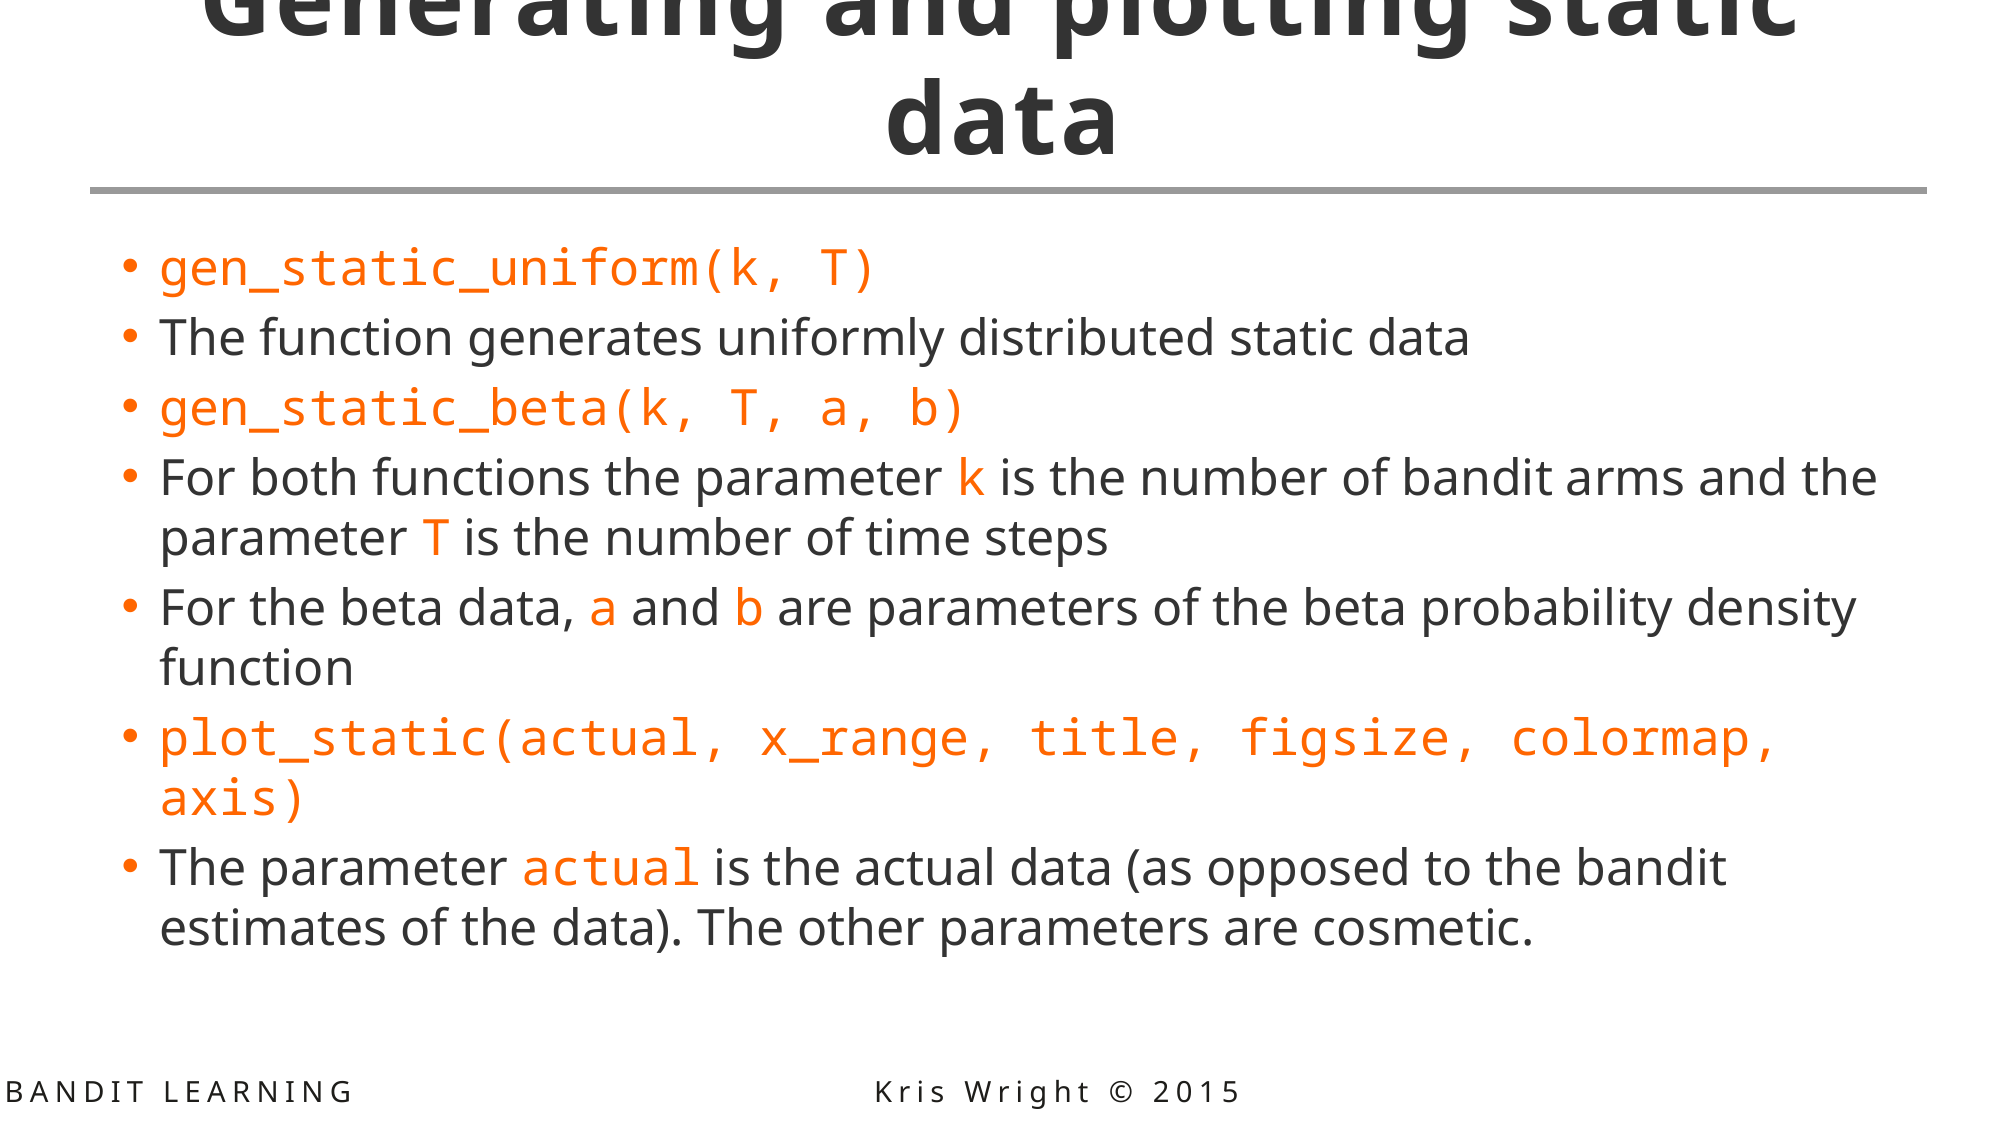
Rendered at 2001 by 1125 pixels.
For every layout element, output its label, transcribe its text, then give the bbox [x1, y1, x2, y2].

title Generating and plotting static data [113, 39, 1892, 179]
list gen_static_uniform(k, T) The function generates uniformly distributed static data gen_static_beta(k, T, a, b) For both functions the parameter k is the number of bandit arms and the parameter T is the number of time steps For the beta data, a and b are parameters of the beta probability density function plot_static(actual, x_range, title, figsize, colormap, axis) The parameter actual is the actual data (as opposed to the bandit estimates of the data). The other parameters are cosmetic. [114, 231, 1892, 975]
